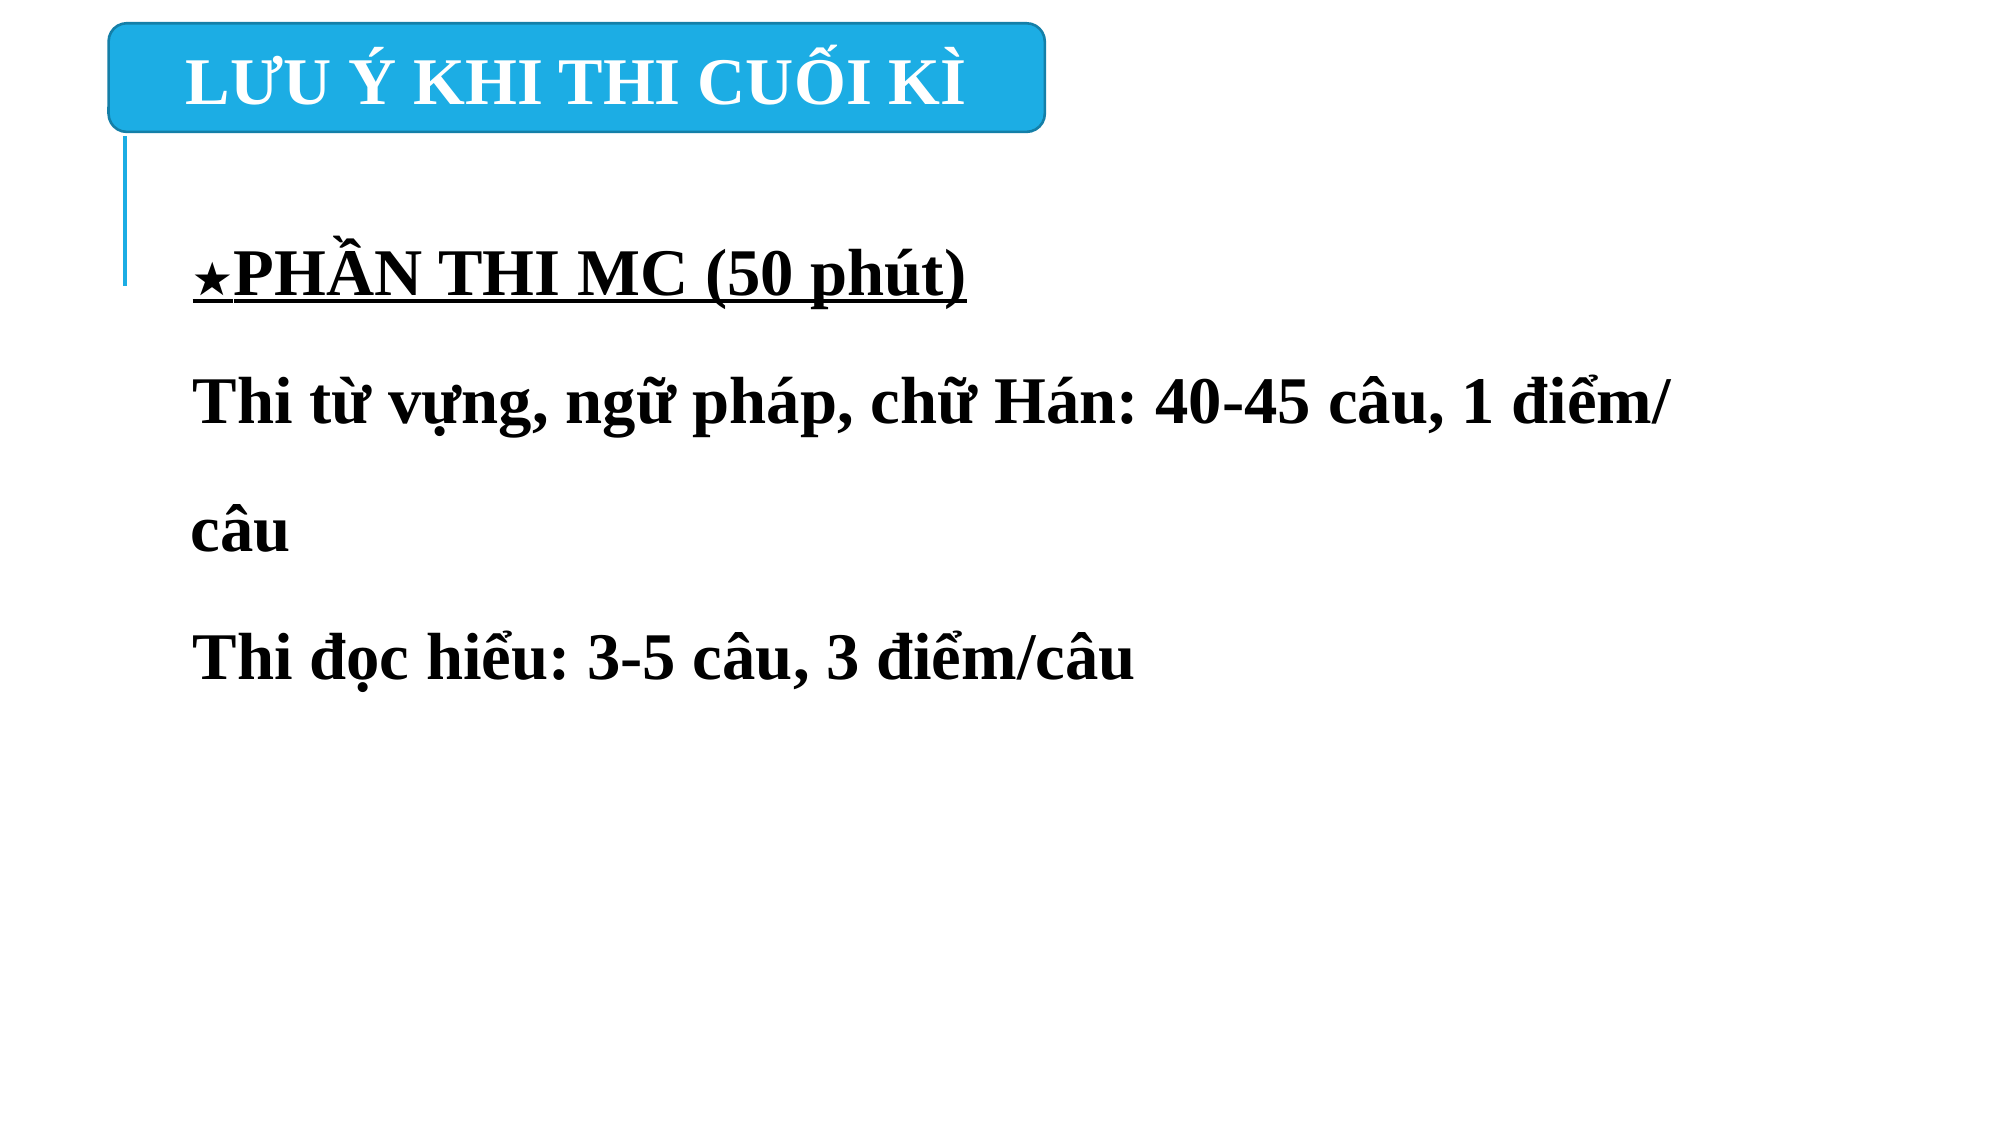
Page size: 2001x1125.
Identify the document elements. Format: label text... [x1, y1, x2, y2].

text_box LƯU Ý KHI THI CUỐI KÌ [107, 21, 1047, 134]
list ★PHẦN THI MC (50 phút) Thi từ vựng, ngữ pháp, chữ Hán: 40-45 câu, 1 điểm/ câu Thi đọc hiểu: 3-5 câu, 3 điểm/câu [168, 173, 1763, 1035]
